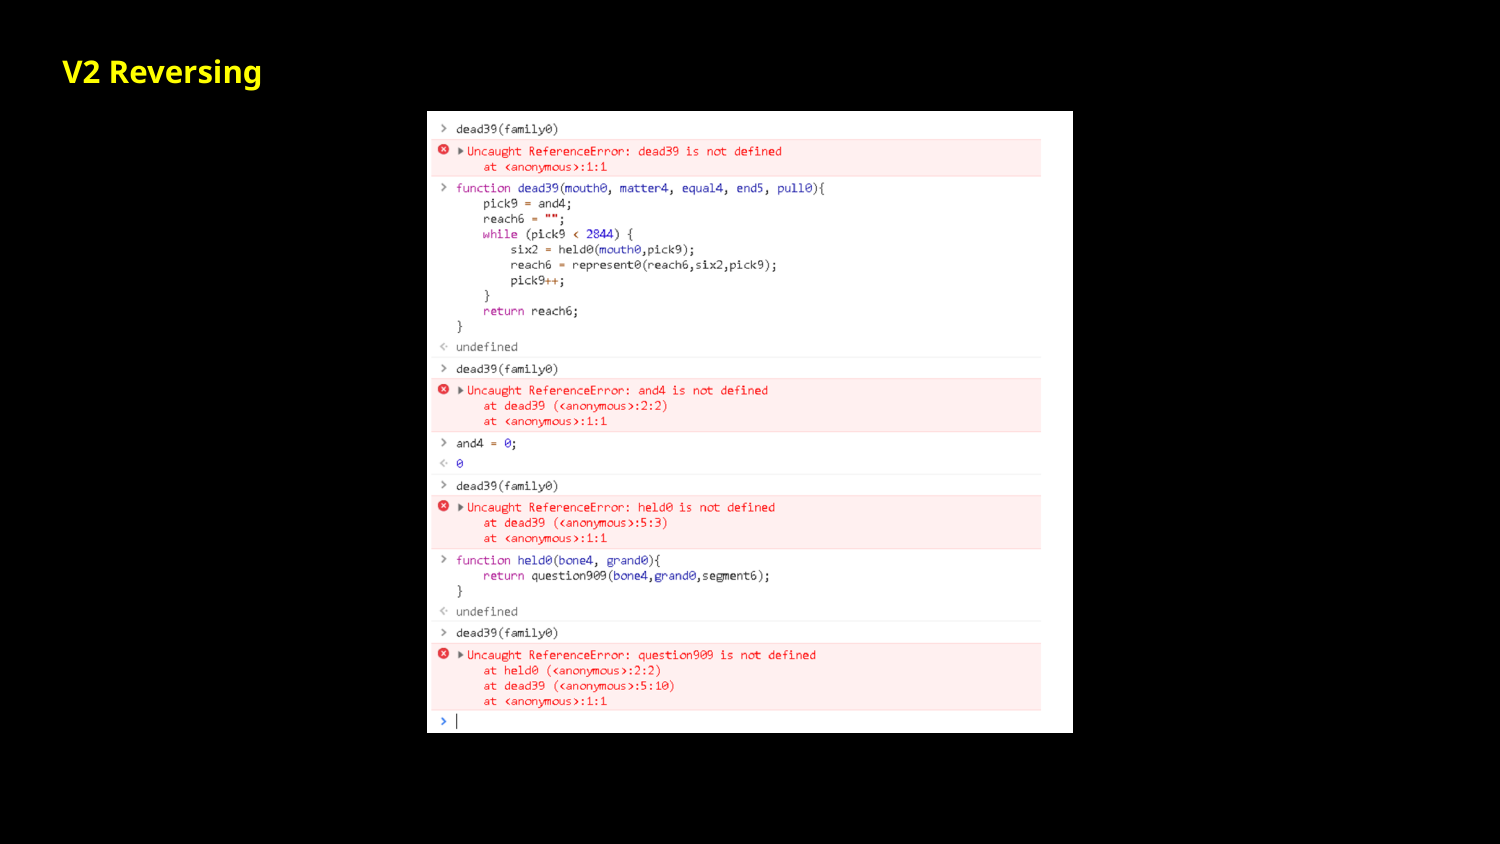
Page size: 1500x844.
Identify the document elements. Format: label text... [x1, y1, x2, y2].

picture [427, 110, 1073, 733]
title V2 Reversing [47, 37, 1445, 142]
